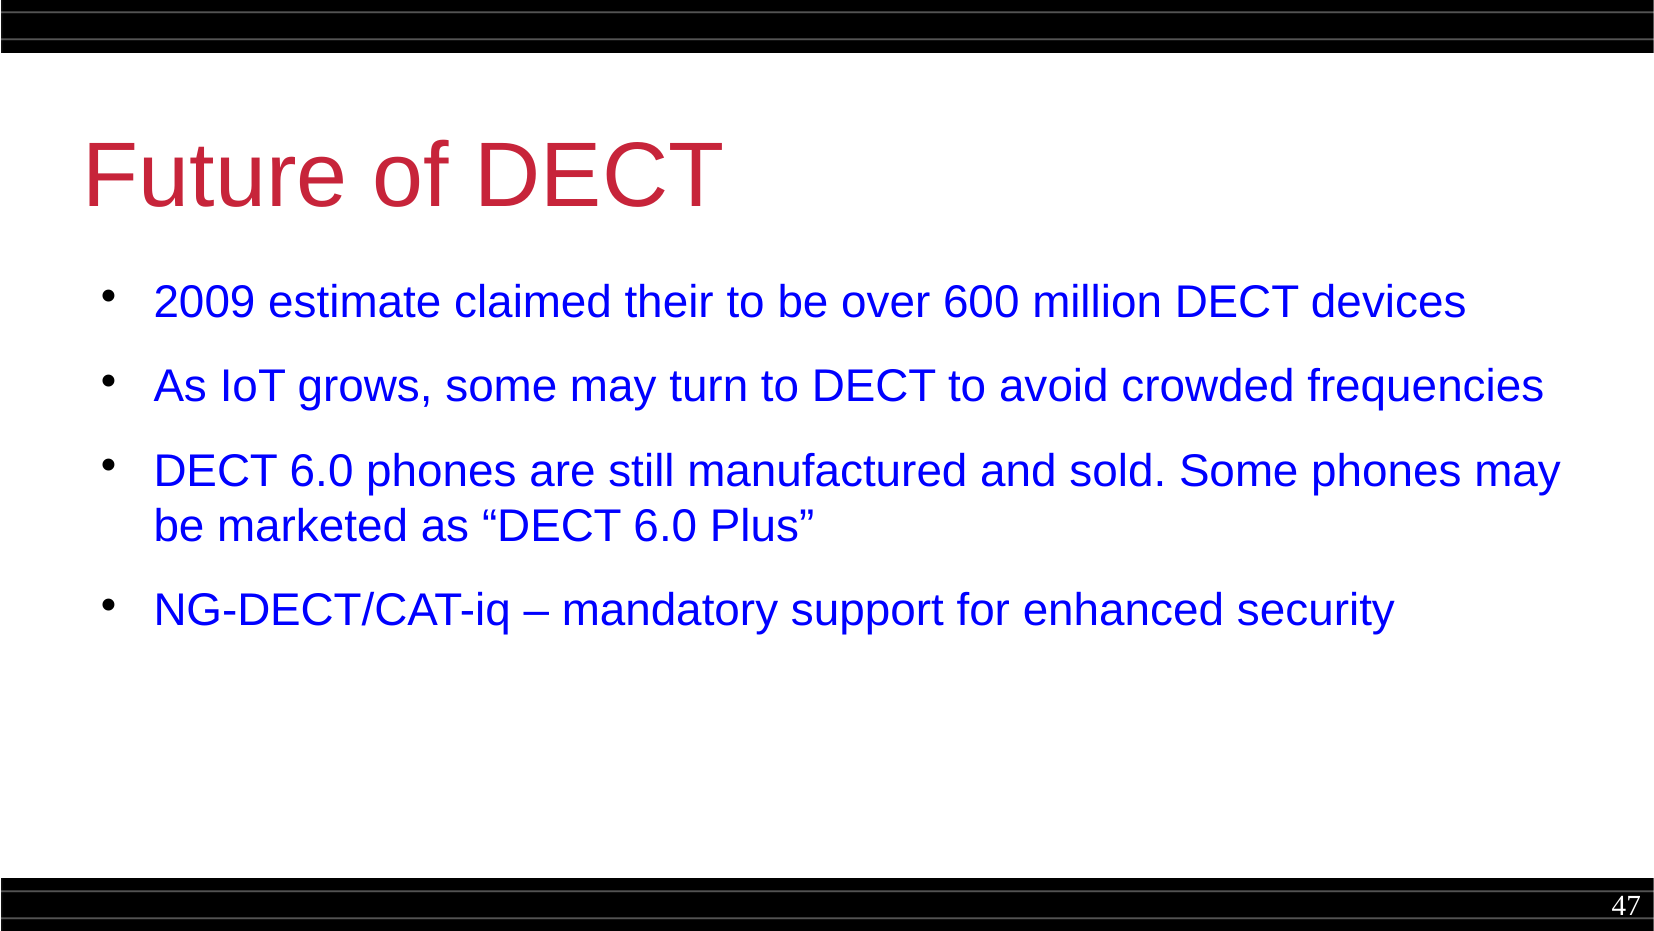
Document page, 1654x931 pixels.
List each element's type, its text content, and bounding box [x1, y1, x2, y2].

text_box 2009 estimate claimed their to be over 600 million DECT devices As IoT grows, some may turn to DECT to avoid crowded frequencies DECT 6.0 phones are still manufactured and sold. Some phones may be marketed as “DECT 6.0 Plus” NG-DECT/CAT-iq – mandatory support for enhanced security [82, 271, 1571, 757]
text_box Future of DECT [82, 92, 1571, 248]
picture [1, 0, 1654, 53]
picture [1, 878, 1654, 931]
